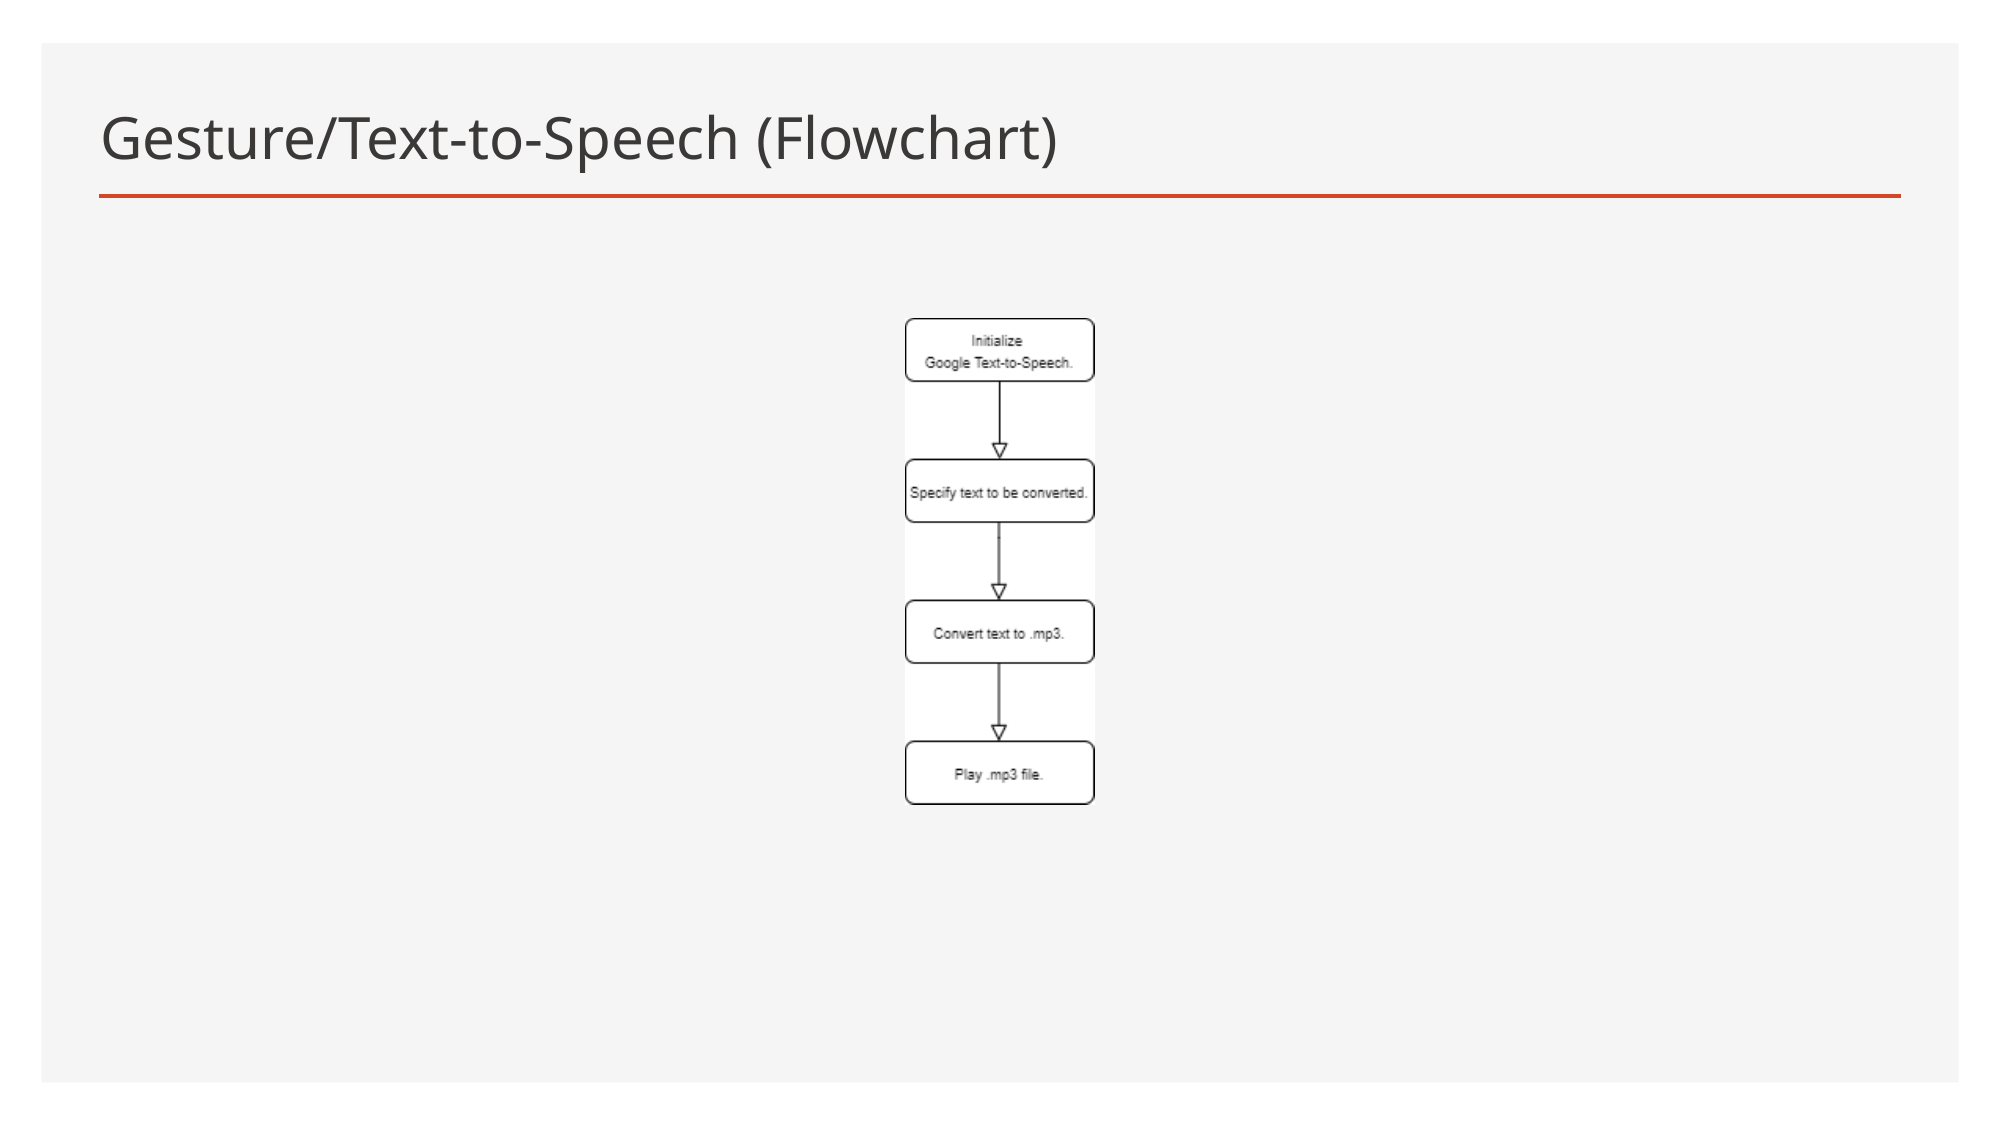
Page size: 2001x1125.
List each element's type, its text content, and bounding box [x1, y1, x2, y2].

title Gesture/Text-to-Speech (Flowchart) [85, 73, 1214, 179]
picture [905, 318, 1095, 805]
